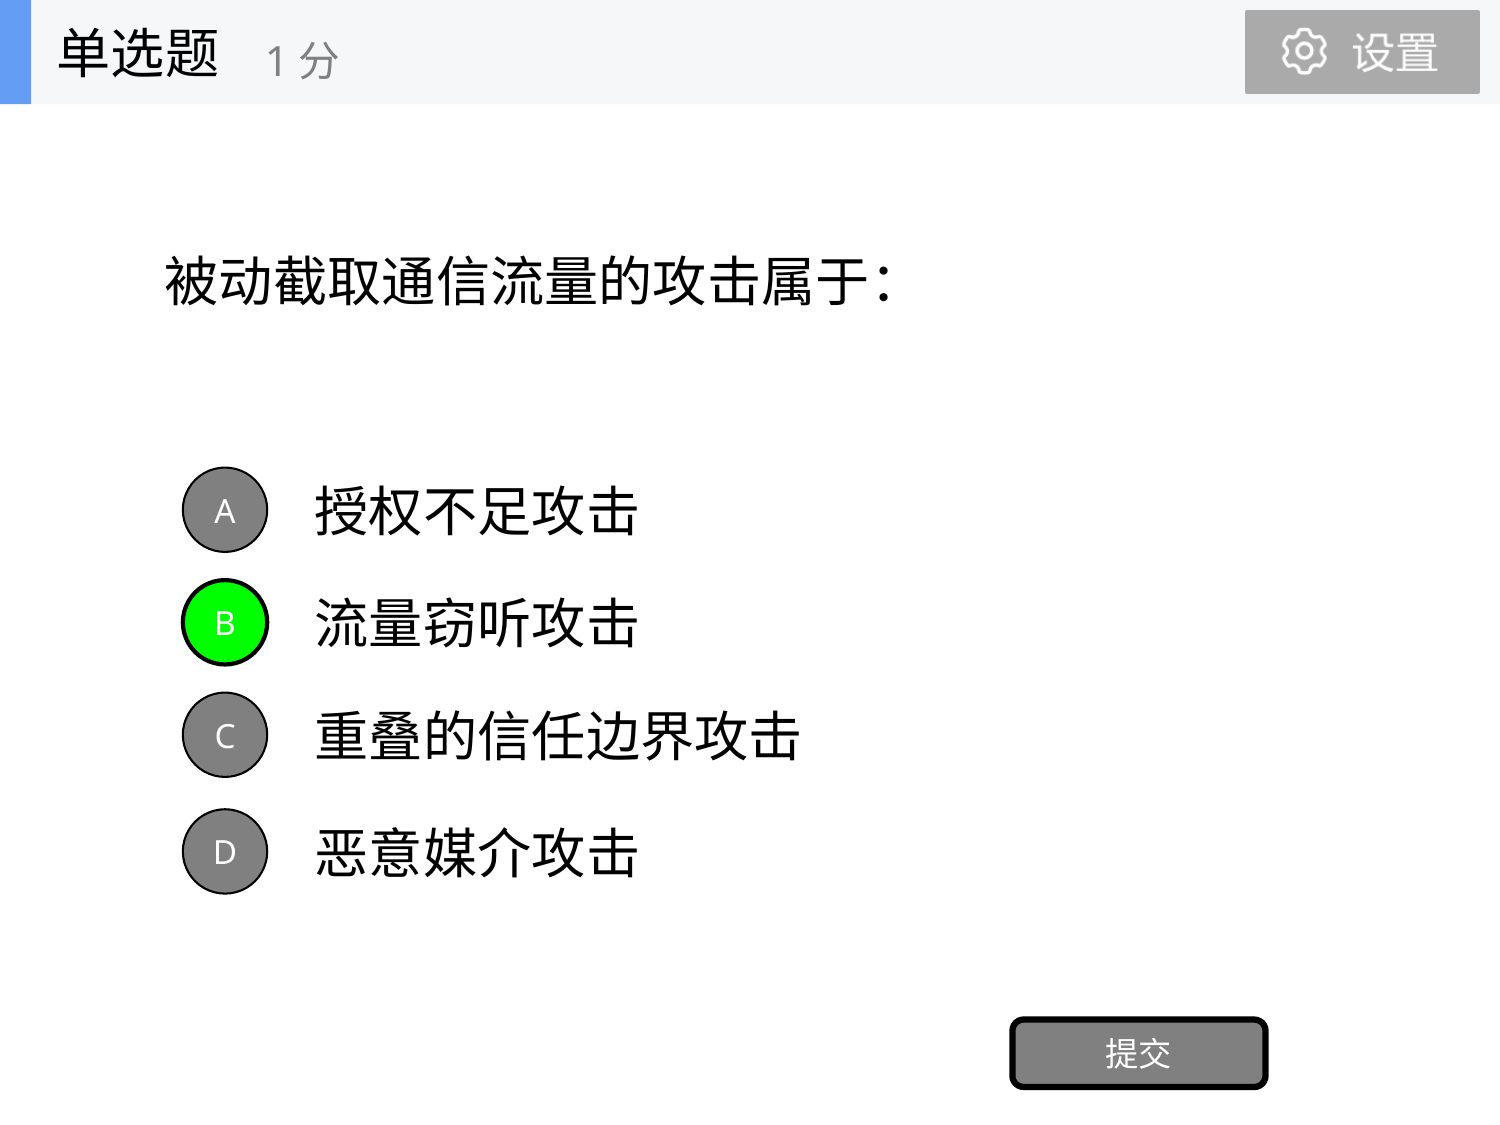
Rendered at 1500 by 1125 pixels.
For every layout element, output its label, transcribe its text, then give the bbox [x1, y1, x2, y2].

text_box 恶意媒介攻击 [299, 798, 1350, 905]
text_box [0, 0, 1500, 105]
text_box 流量窃听攻击 [299, 569, 1350, 675]
text_box 被动截取通信流量的攻击属于： [149, 105, 1350, 456]
text_box D [181, 808, 269, 895]
text_box B [181, 579, 269, 666]
text_box 授权不足攻击 [299, 456, 1350, 563]
text_box 提交 [1011, 1018, 1267, 1089]
text_box A [181, 466, 269, 553]
text_box C [181, 691, 269, 778]
text_box 重叠的信任边界攻击 [299, 681, 1350, 788]
picture [1245, 10, 1480, 94]
